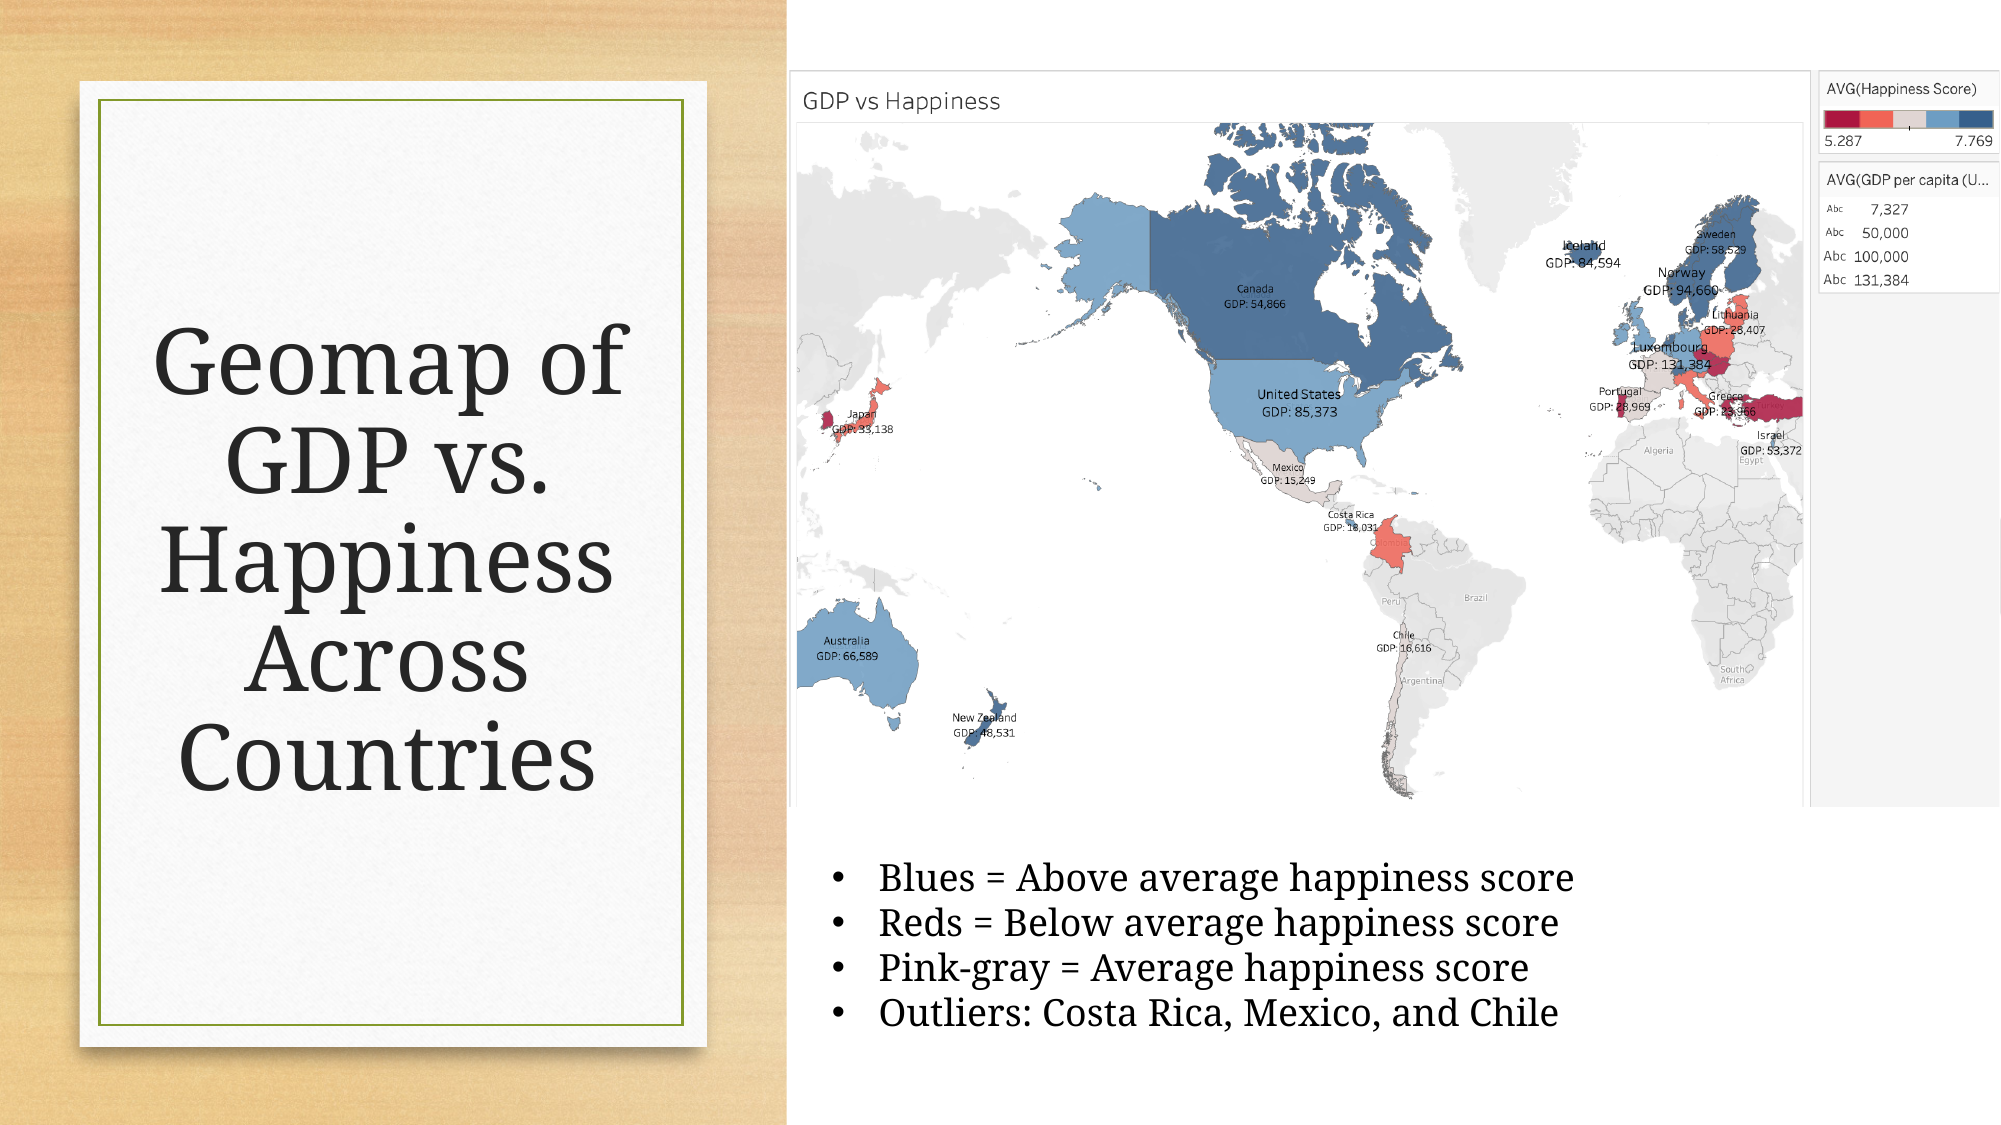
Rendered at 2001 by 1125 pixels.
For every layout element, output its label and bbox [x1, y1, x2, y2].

text_box [0, 0, 2000, 1125]
picture [789, 69, 2001, 808]
